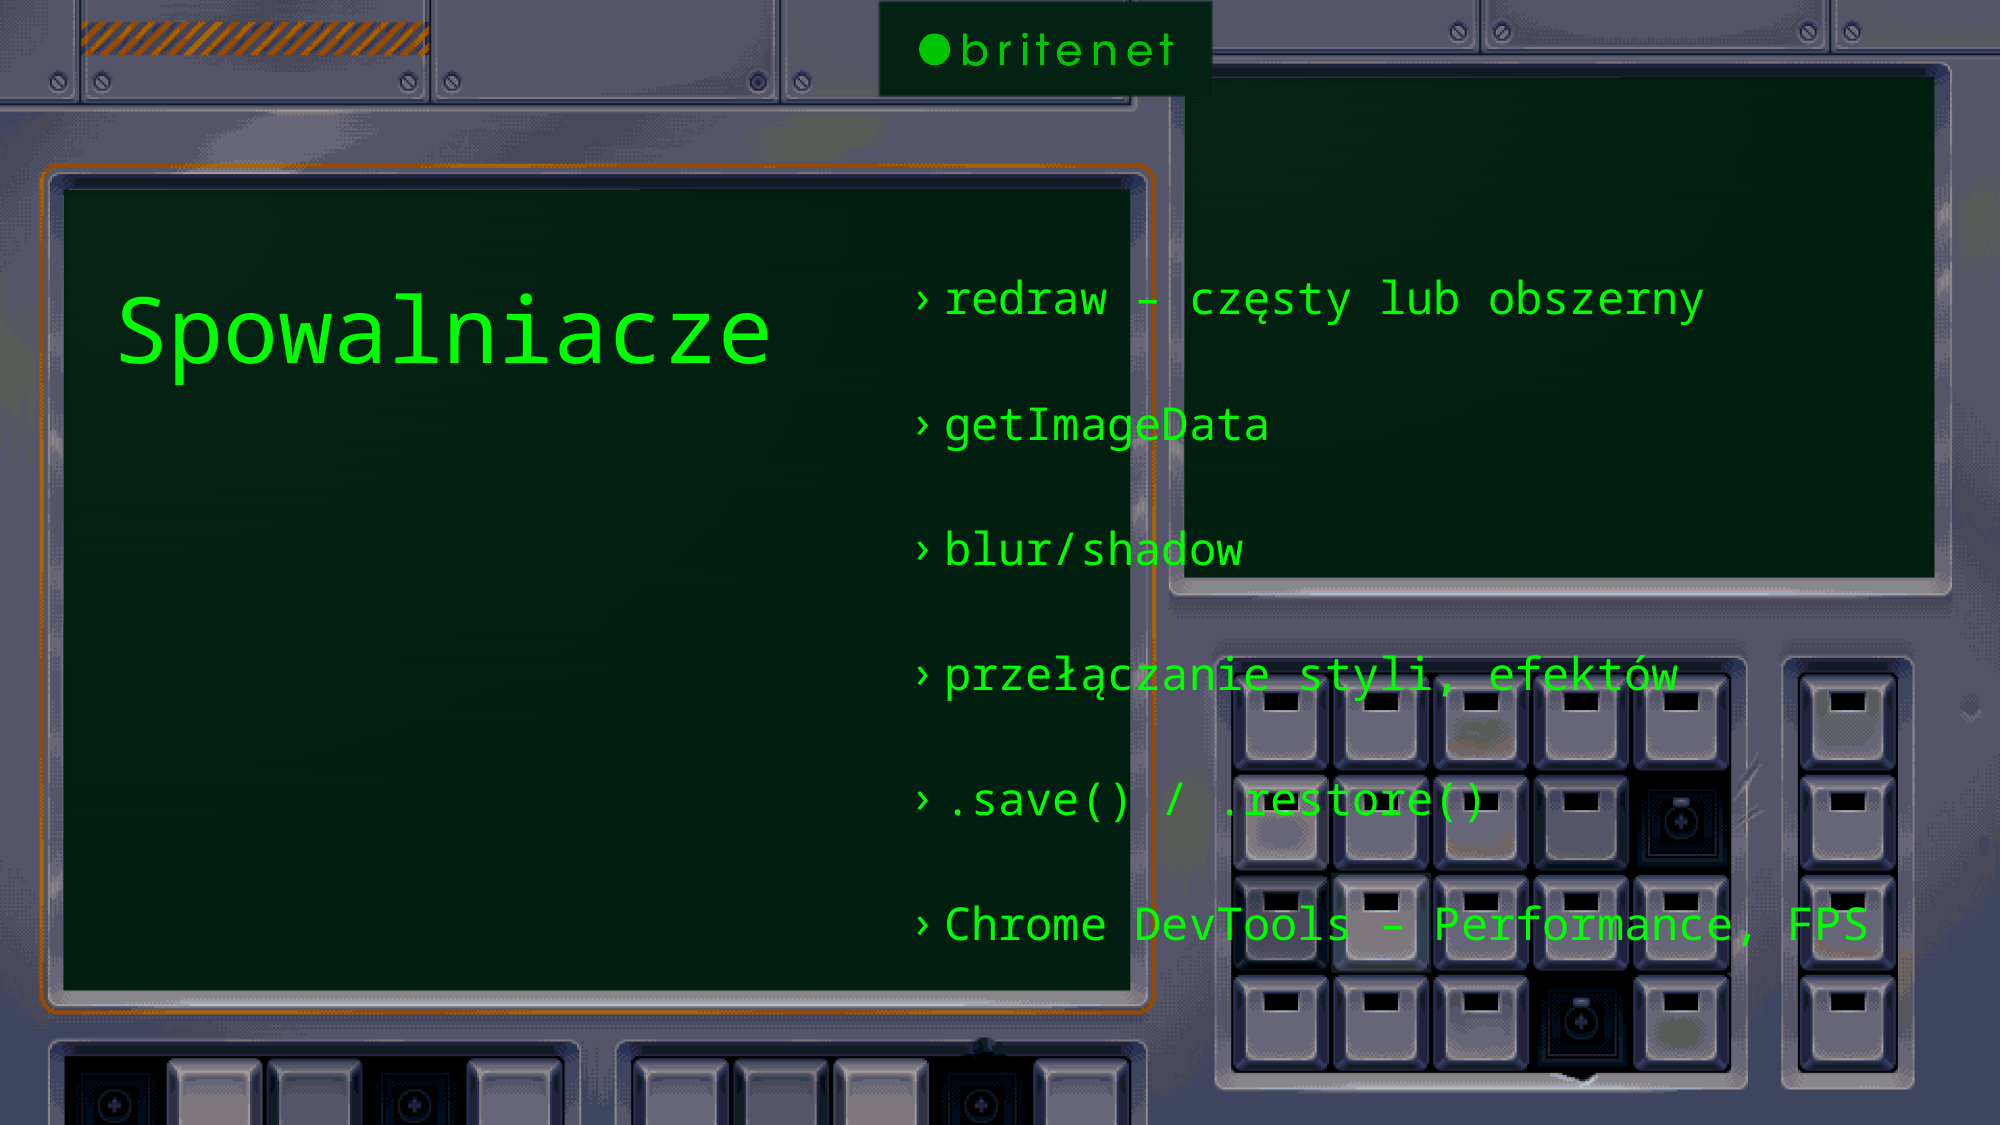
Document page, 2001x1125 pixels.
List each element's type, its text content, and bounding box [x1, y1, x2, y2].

title Spowalniacze [84, 90, 802, 563]
list redraw – częsty lub obszerny getImageData blur/shadow przełączanie styli, efektów .save() / .restore() Chrome DevTools – Performance, FPS [894, 207, 1916, 972]
picture [0, 0, 2000, 1125]
